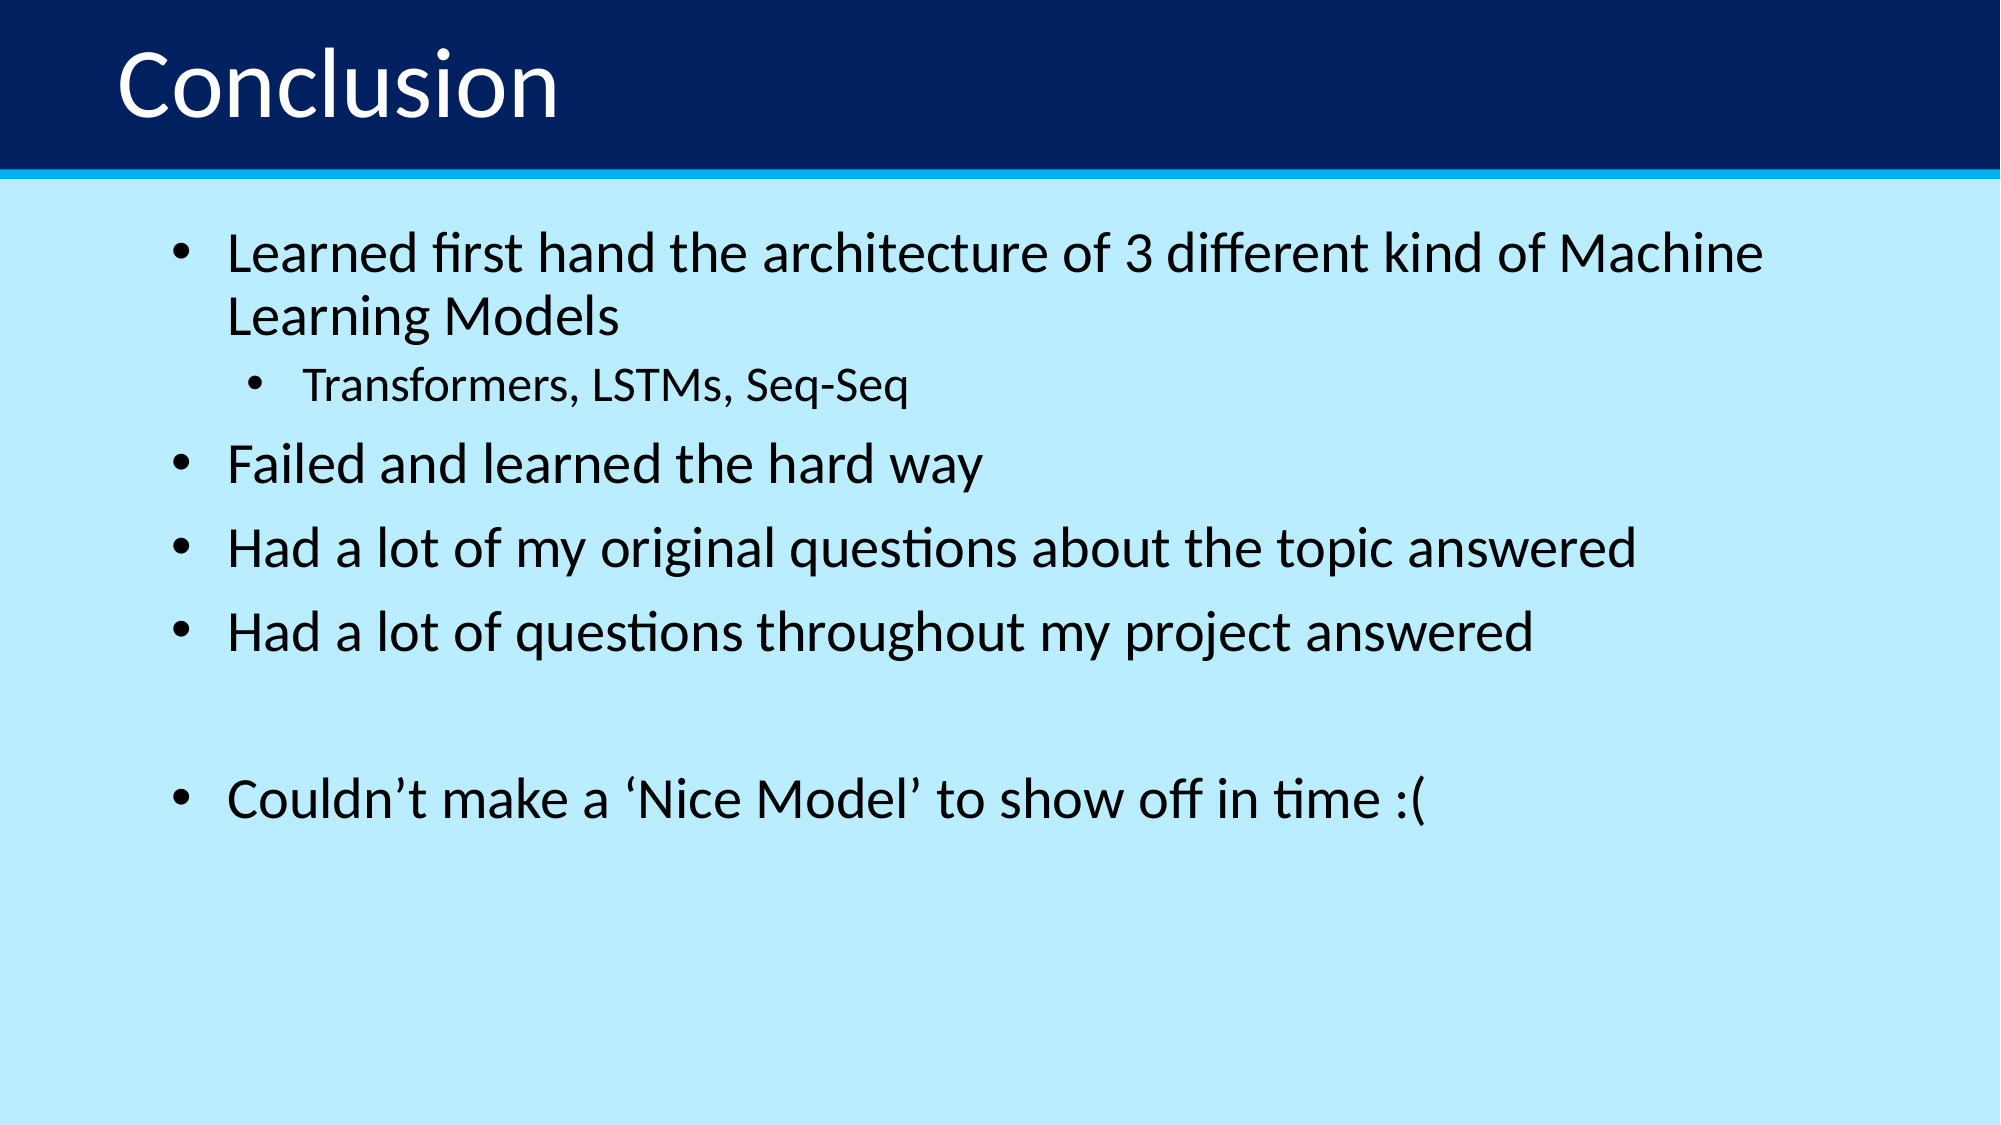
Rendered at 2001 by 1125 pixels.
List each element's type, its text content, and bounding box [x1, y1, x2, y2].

list Learned first hand the architecture of 3 different kind of Machine Learning Models Transformers, LSTMs, Seq-Seq Failed and learned the hard way Had a lot of my original questions about the topic answered Had a lot of questions throughout my project answered Couldn’t make a ‘Nice Model’ to show off in time :( [137, 214, 1863, 1014]
title Conclusion [102, 0, 1828, 170]
